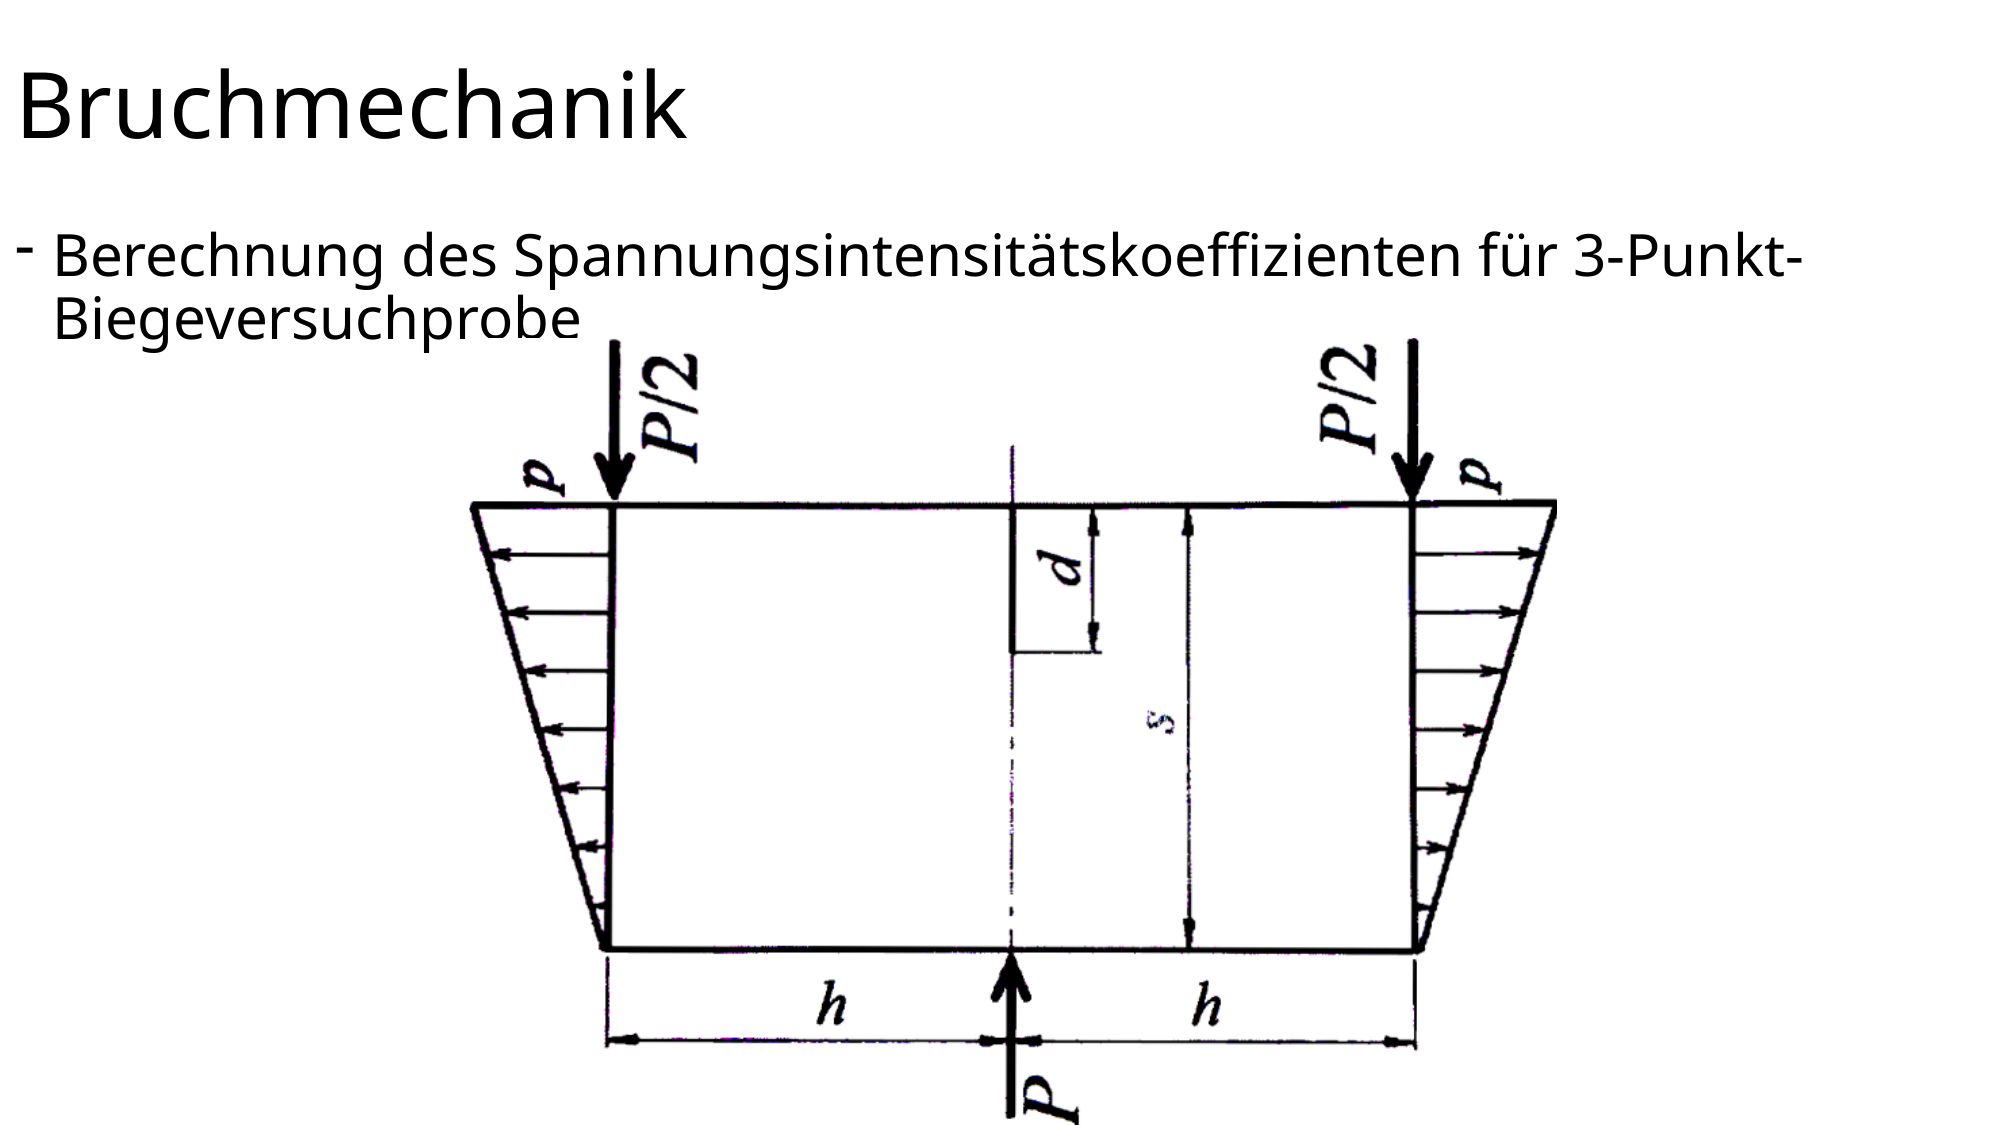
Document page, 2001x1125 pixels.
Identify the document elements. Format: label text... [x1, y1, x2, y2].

list Berechnung des Spannungsintensitätskoeffizienten für 3-Punkt-Biegeversuchprobe [0, 218, 2000, 841]
title Bruchmechanik [0, 0, 2000, 218]
picture [469, 338, 1557, 1125]
